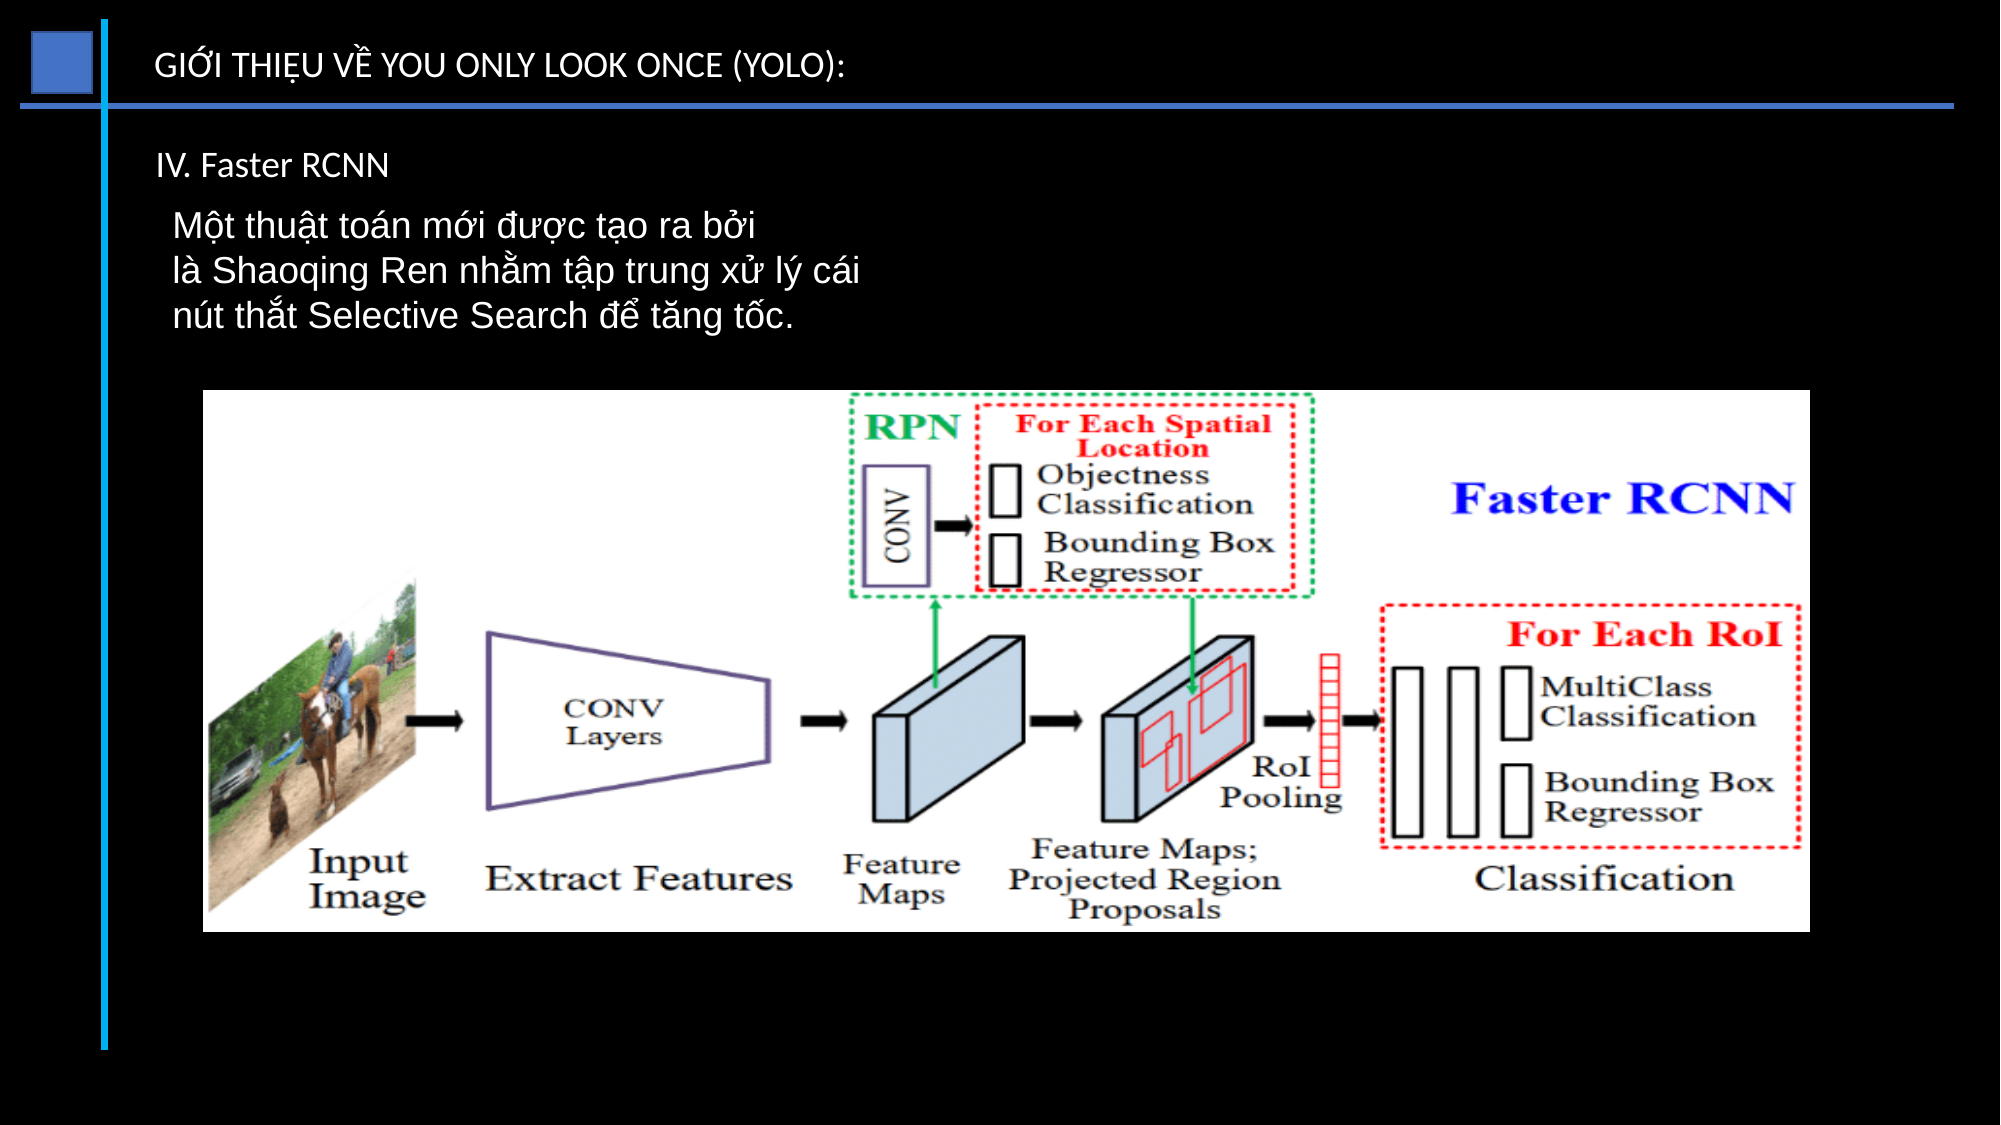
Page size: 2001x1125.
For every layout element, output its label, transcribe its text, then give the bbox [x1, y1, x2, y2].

text_box GIỚI THIỆU VỀ YOU ONLY LOOK ONCE (YOLO): [139, 32, 1521, 92]
text_box IV. Faster RCNN [140, 133, 406, 193]
text_box Một thuật toán mới được tạo ra bởi là Shaoqing Ren nhằm tập trung xử lý cái nút thắt Selective Search để tăng tốc. [157, 193, 927, 344]
picture [203, 390, 1810, 932]
text_box [31, 31, 93, 94]
